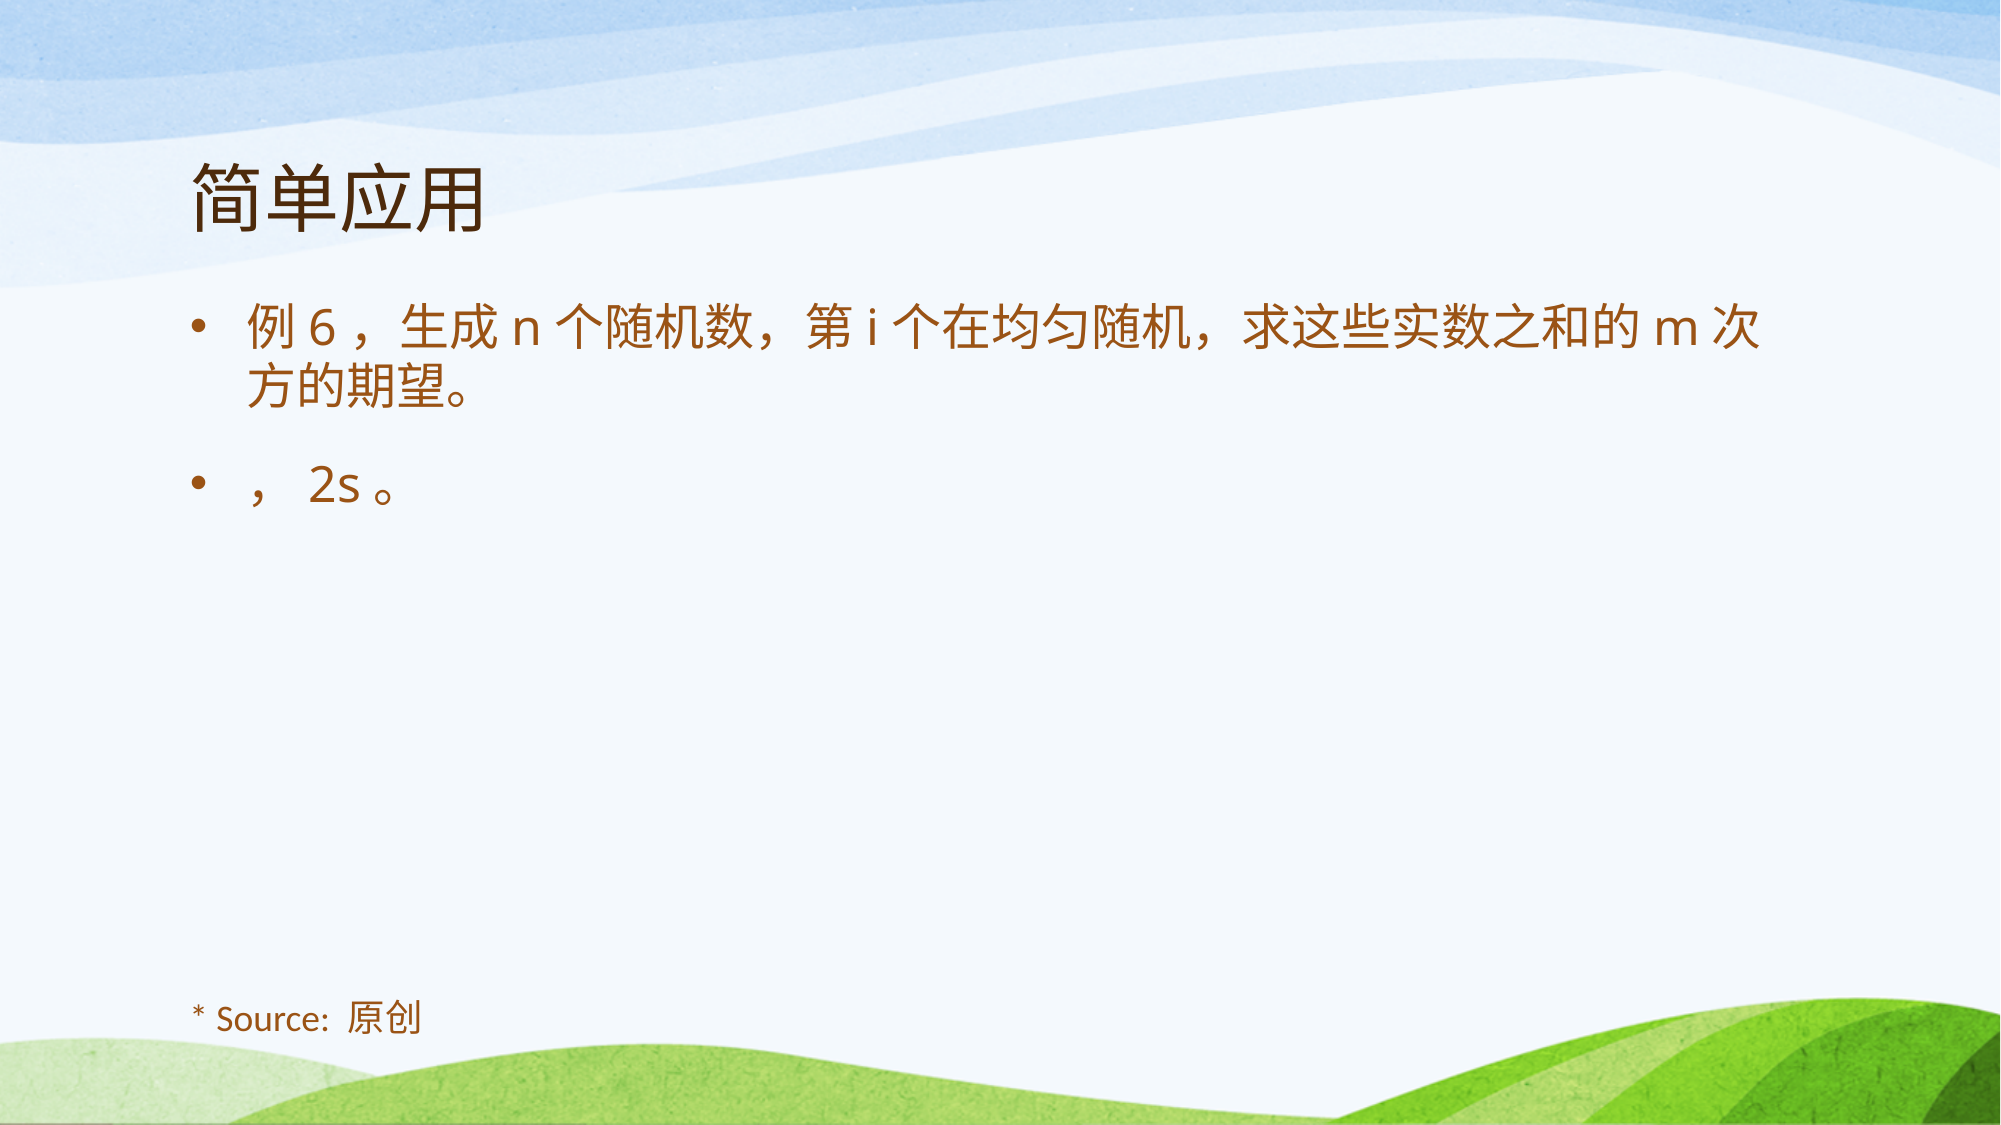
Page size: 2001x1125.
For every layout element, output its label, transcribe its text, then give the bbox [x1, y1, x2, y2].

picture [0, 0, 2001, 1125]
title 简单应用 [174, 50, 1825, 250]
text_box * Source: 原创 [174, 986, 922, 1047]
